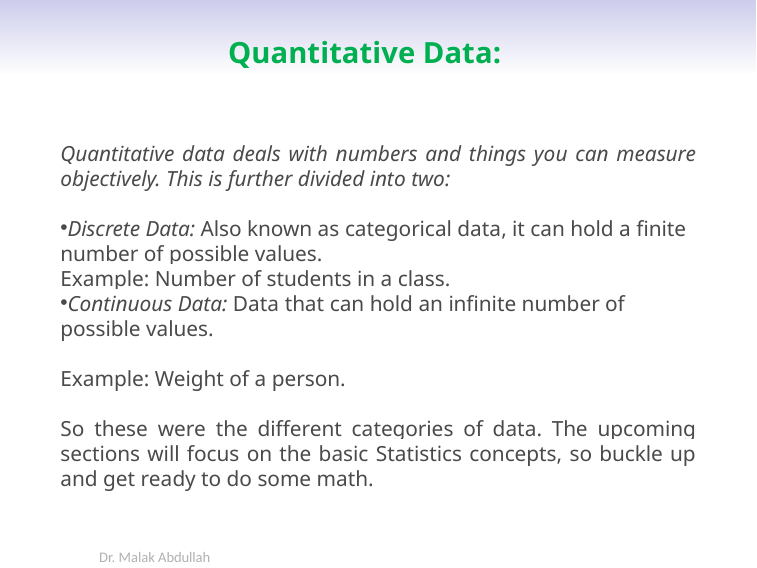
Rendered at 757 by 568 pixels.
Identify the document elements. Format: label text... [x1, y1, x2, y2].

list Quantitative data deals with numbers and things you can measure objectively. This is further divided into two: Discrete Data: Also known as categorical data, it can hold a finite number of possible values. Example: Number of students in a class. Continuous Data: Data that can hold an infinite number of possible values. Example: Weight of a person. So these were the different categories of data. The upcoming sections will focus on the basic Statistics concepts, so buckle up and get ready to do some math. [60, 140, 696, 520]
footer Dr. Malak Abdullah [0, 548, 332, 566]
picture [0, 0, 756, 74]
title Quantitative Data: [228, 34, 579, 106]
